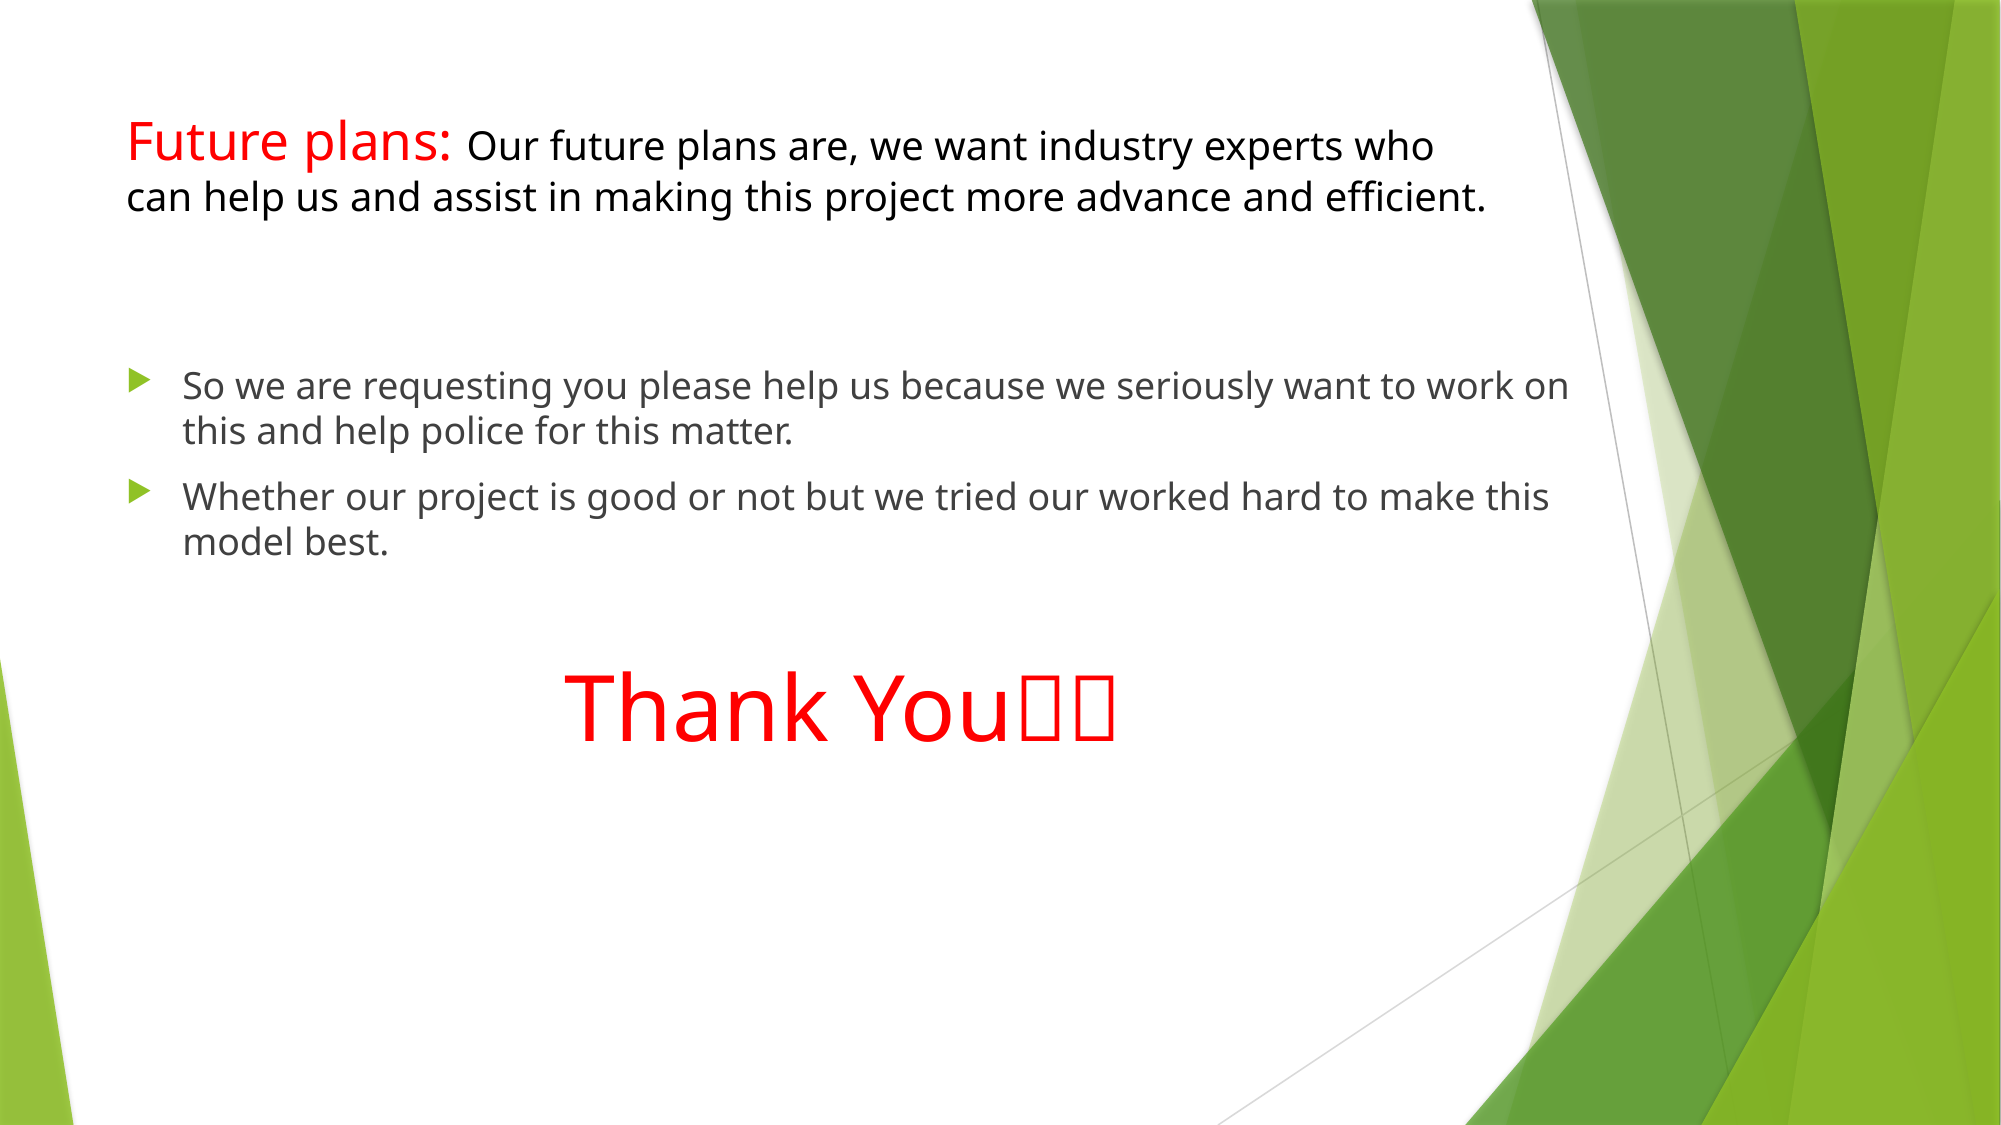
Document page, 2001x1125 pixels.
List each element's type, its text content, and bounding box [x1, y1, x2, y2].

title Future plans: Our future plans are, we want industry experts who can help us and assist in making this project more advance and efficient. [111, 99, 1522, 317]
list So we are requesting you please help us because we seriously want to work on this and help police for this matter. Whether our project is good or not but we tried our worked hard to make this model best. Thank You🙏🤗 [111, 354, 1626, 992]
